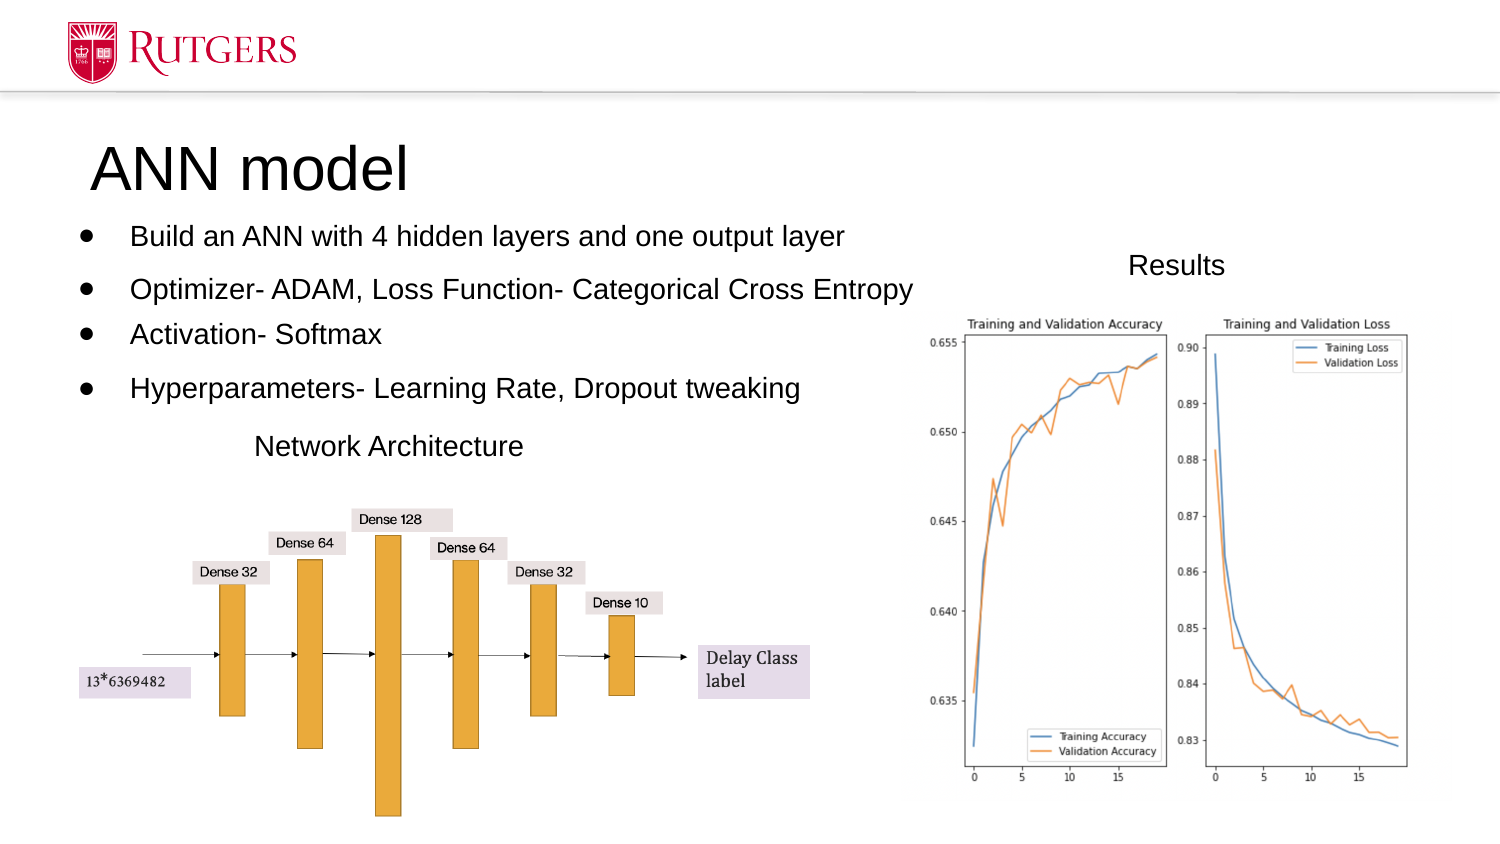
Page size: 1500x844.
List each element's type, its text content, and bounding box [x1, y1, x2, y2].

text_box Build an ANN with 4 hidden layers and one output layer [40, 202, 1274, 255]
picture [68, 22, 296, 84]
text_box Network Architecture [239, 420, 682, 476]
text_box Activation- Softmax [40, 300, 1274, 354]
text_box Optimizer- ADAM, Loss Function- Categorical Cross Entropy [40, 255, 1274, 300]
title ANN model [75, 116, 1425, 216]
text_box Hyperparameters- Learning Rate, Dropout tweaking [40, 354, 896, 420]
text_box Results [955, 230, 1398, 296]
picture [74, 478, 820, 829]
picture [901, 311, 1453, 801]
